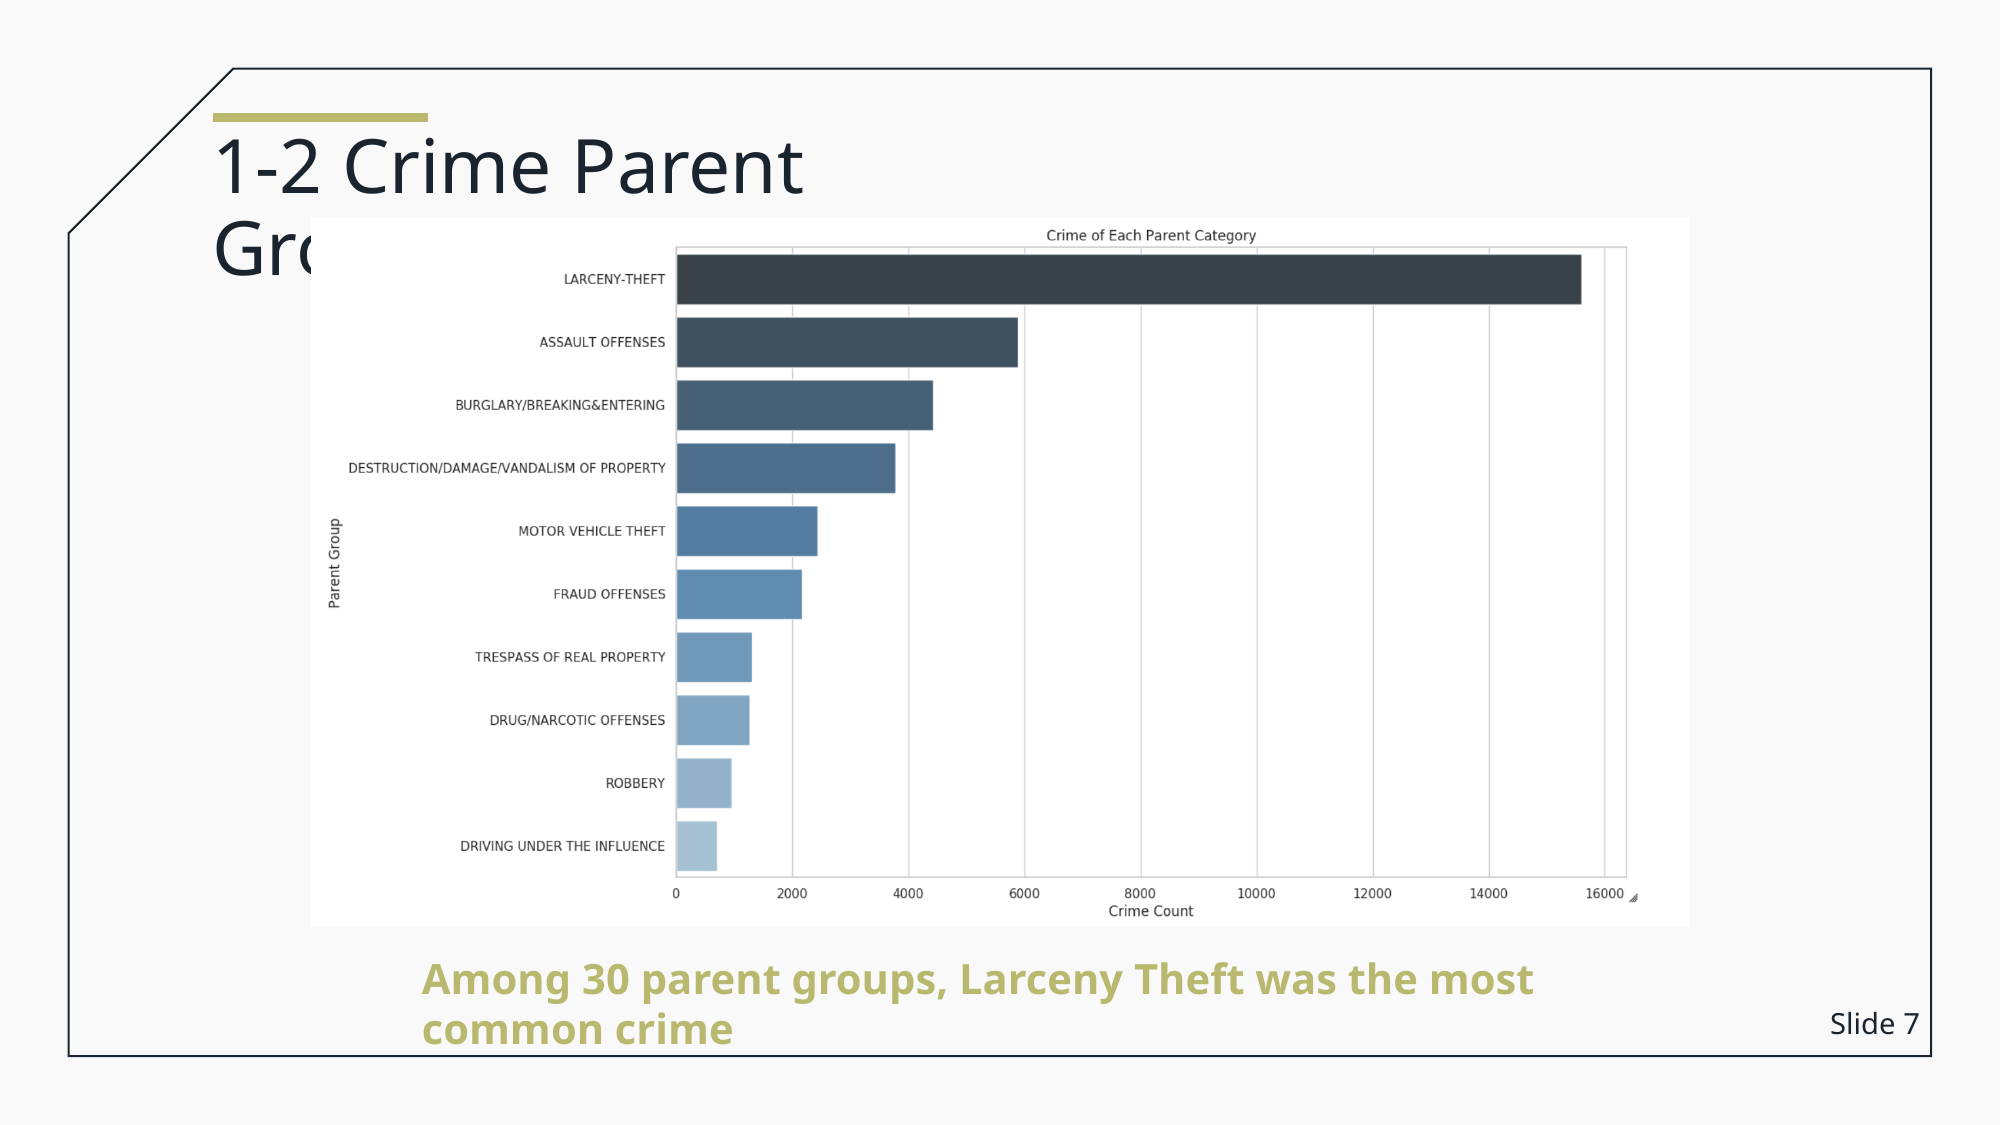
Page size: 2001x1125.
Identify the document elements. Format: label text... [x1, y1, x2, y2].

list 1-2 Crime Parent Group [197, 121, 1041, 219]
text_box Among 30 parent groups, Larceny Theft was the most common crime [421, 952, 1640, 1053]
picture [311, 218, 1689, 926]
